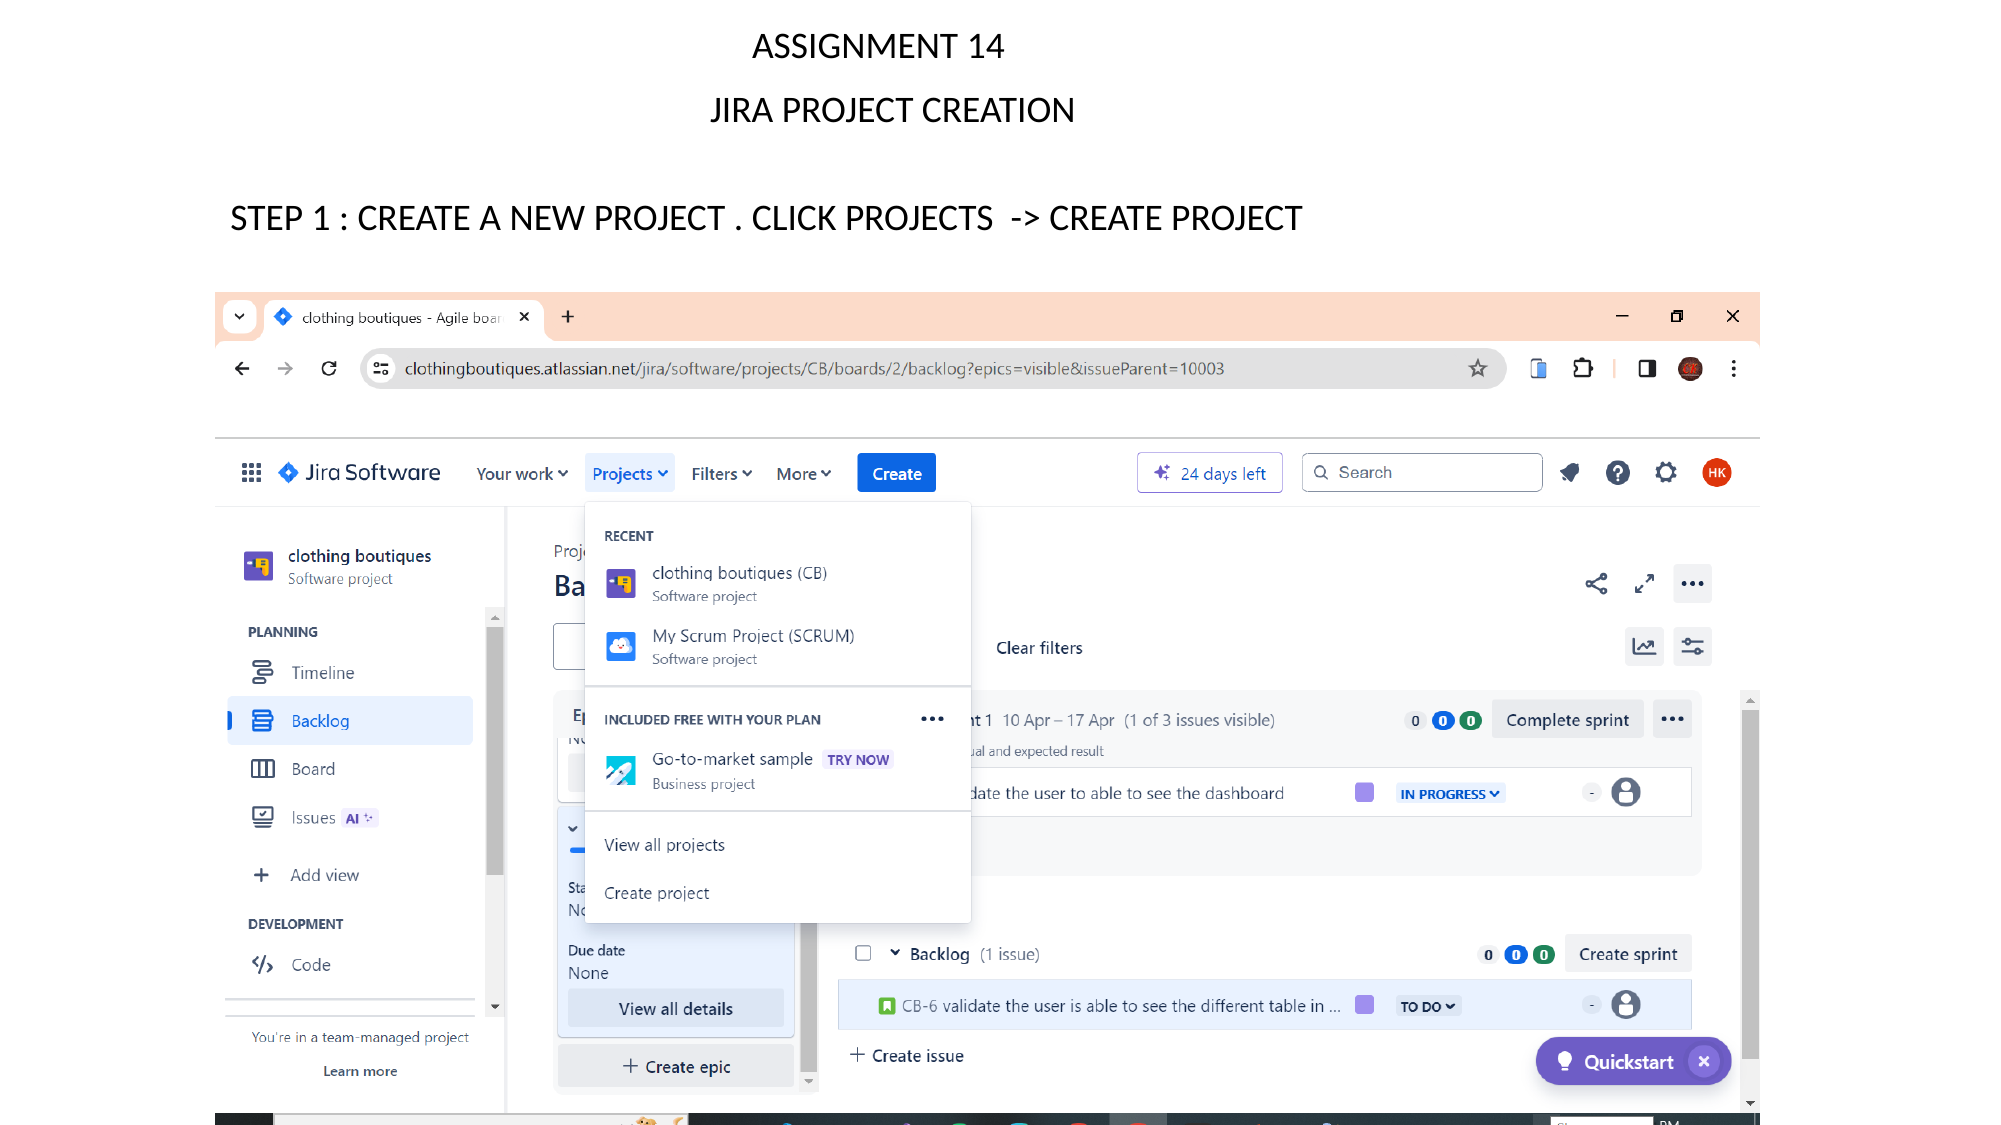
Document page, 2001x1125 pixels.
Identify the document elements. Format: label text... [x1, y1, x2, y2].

picture [215, 292, 1760, 1125]
text_box ASSIGNMENT 14 [737, 13, 1318, 74]
text_box JIRA PROJECT CREATION [695, 77, 1483, 138]
text_box STEP 1 : CREATE A NEW PROJECT . CLICK PROJECTS -> CREATE PROJECT [215, 185, 1328, 245]
